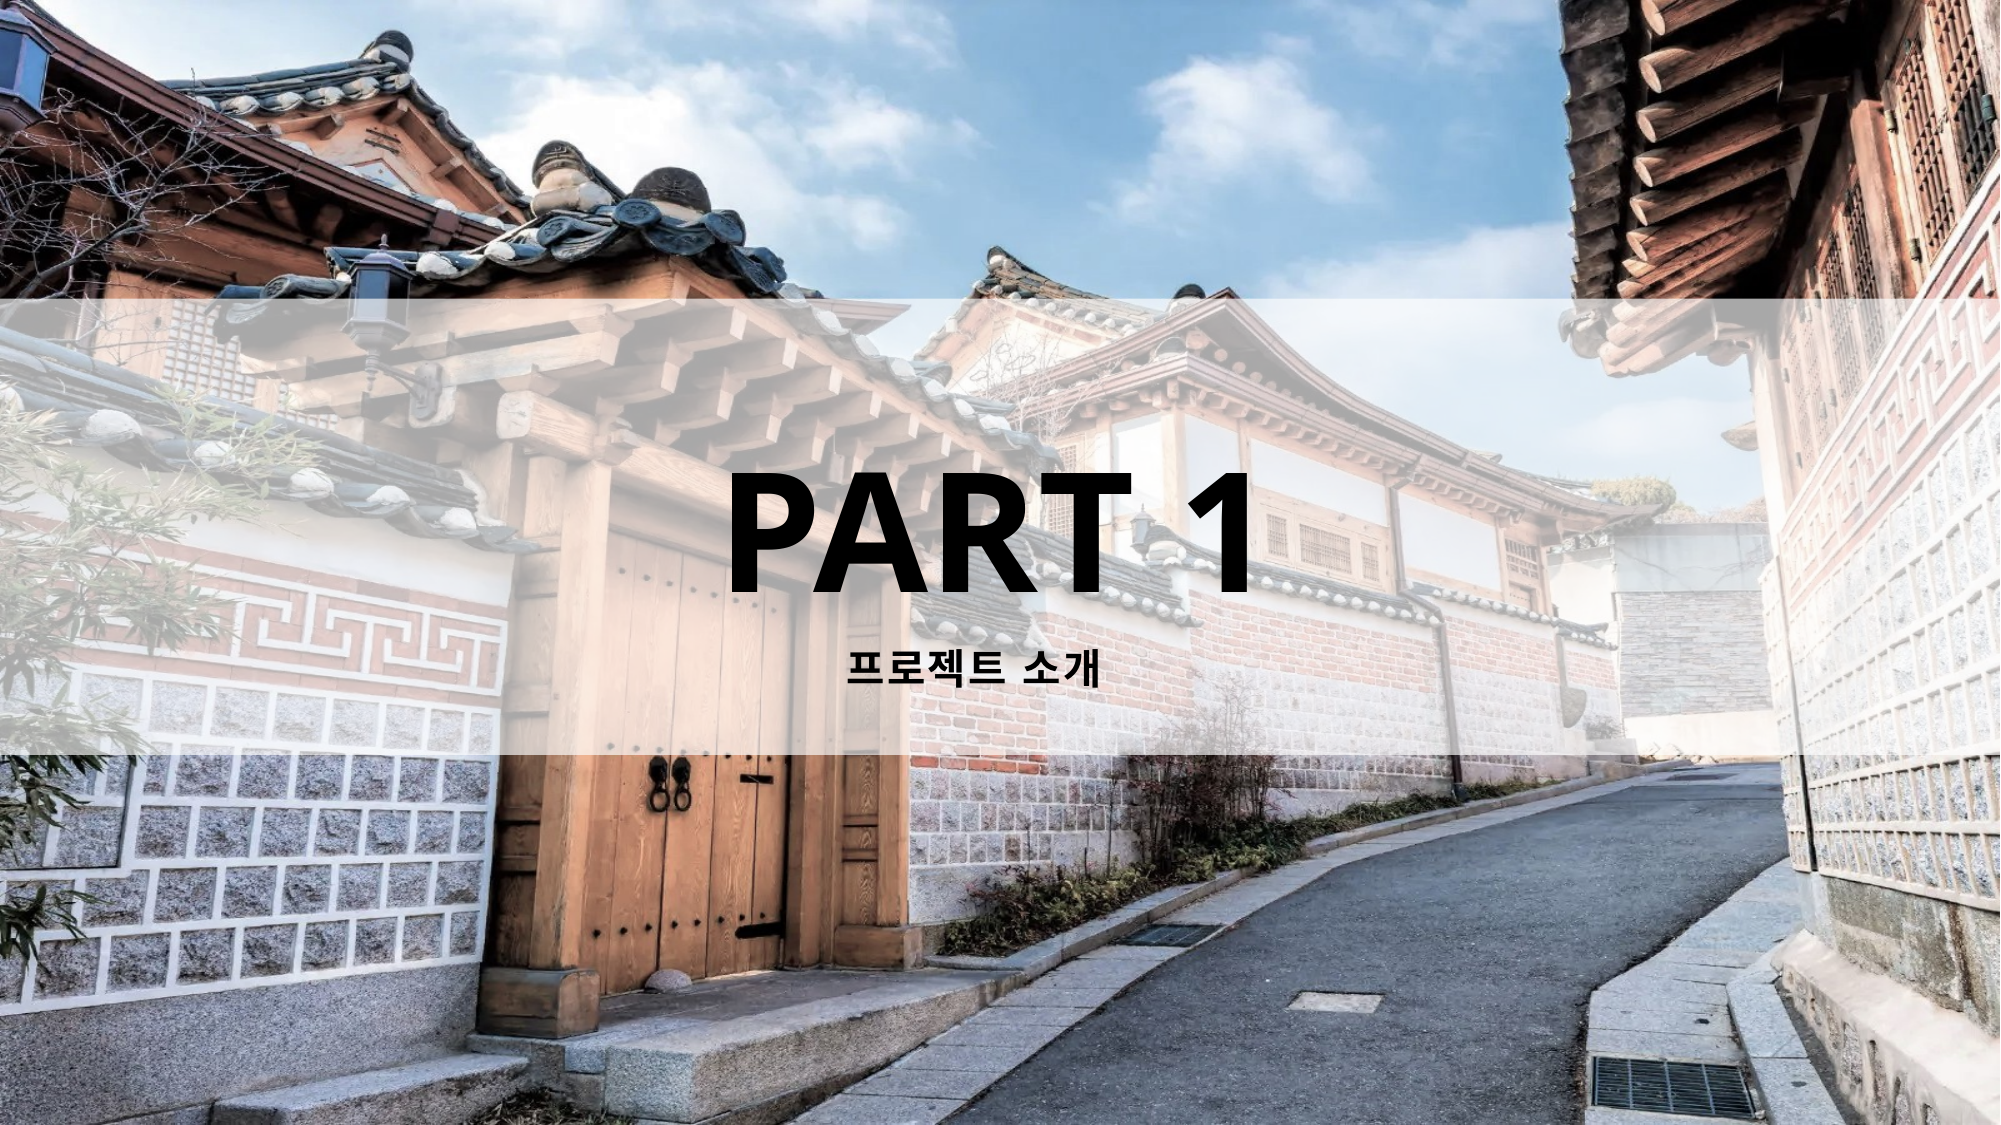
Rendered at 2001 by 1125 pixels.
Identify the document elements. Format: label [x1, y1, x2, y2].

picture [0, 0, 2000, 298]
text_box [0, 298, 2000, 853]
picture [0, 853, 2000, 1125]
